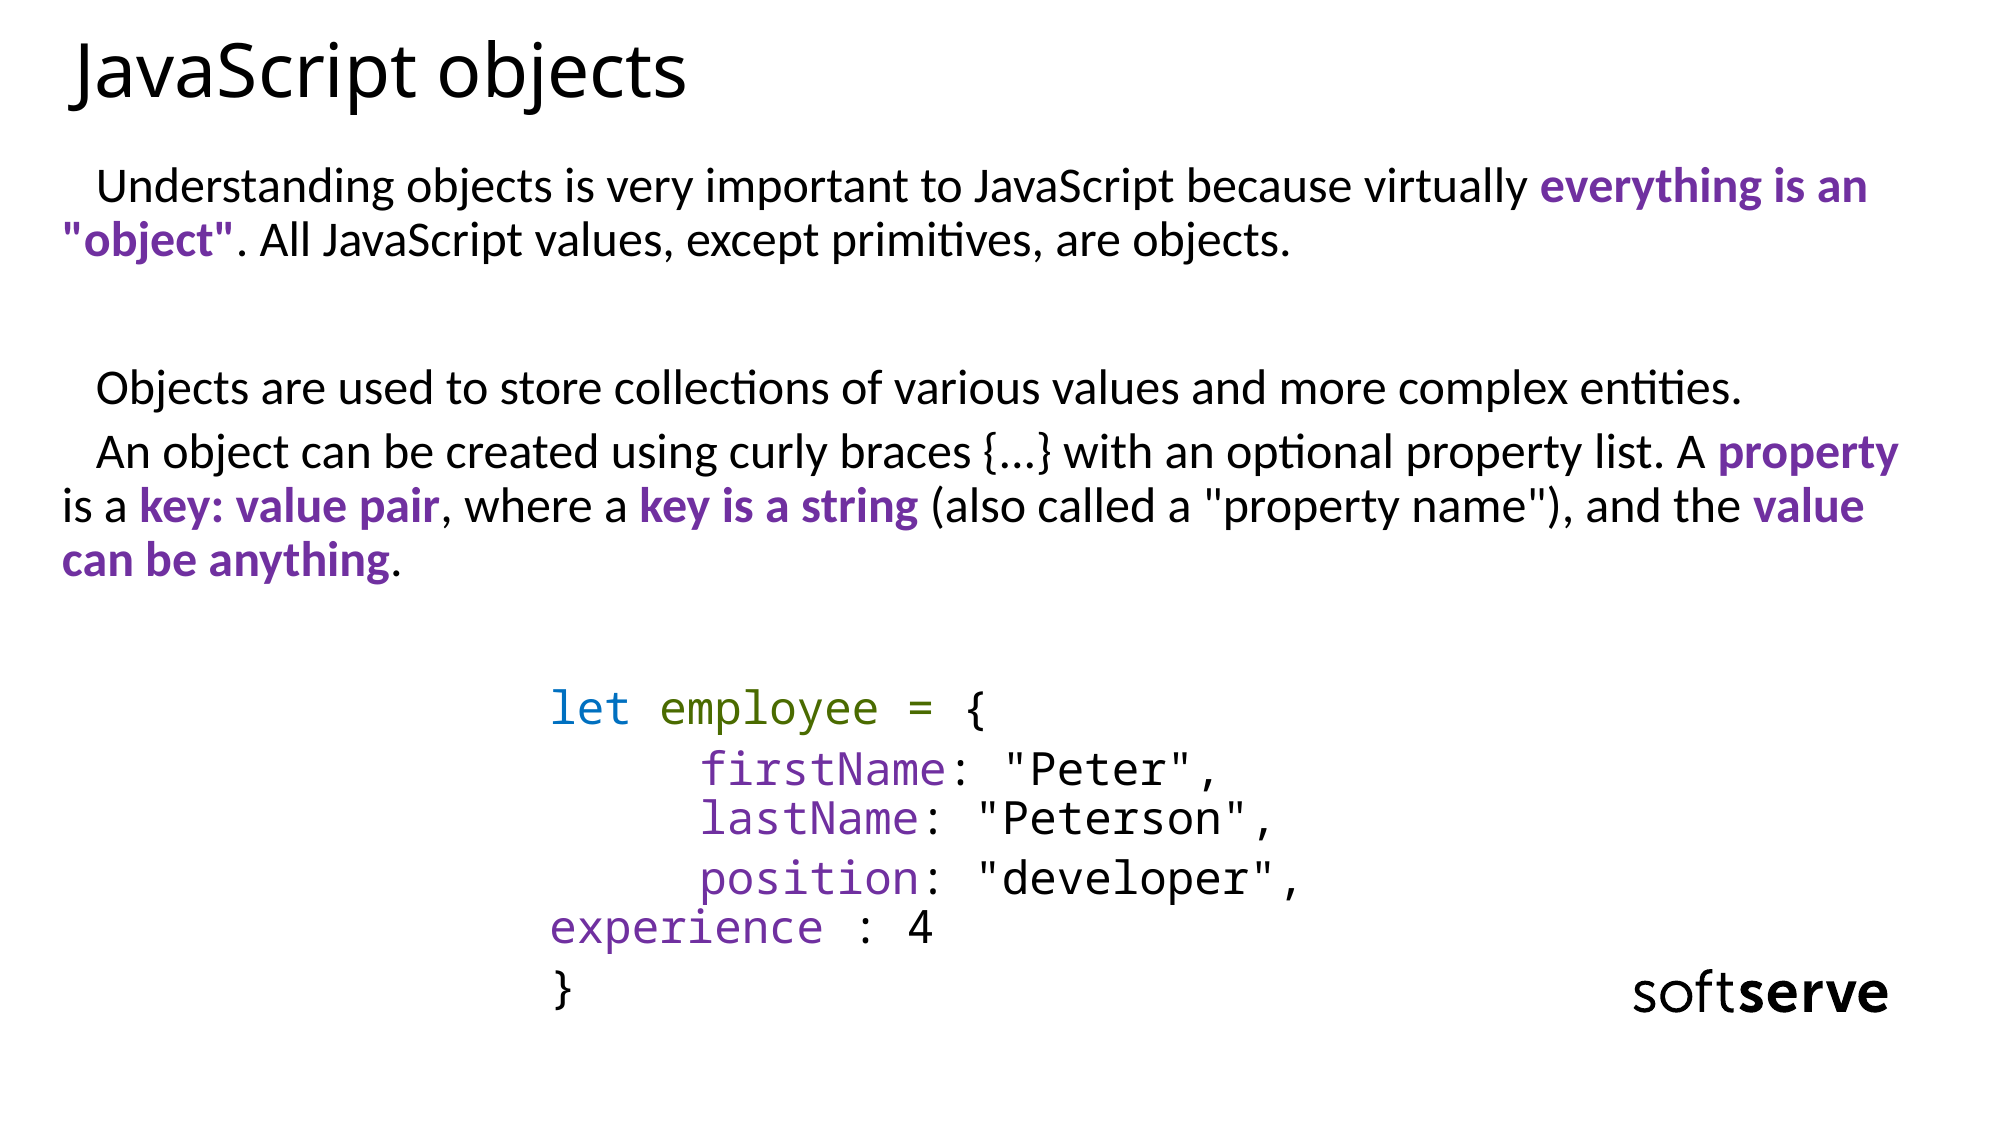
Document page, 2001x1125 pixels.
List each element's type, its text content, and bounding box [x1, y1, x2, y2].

title JavaScript objects [59, 24, 1957, 112]
list Understanding objects is very important to JavaScript because virtually everything is an "object". All JavaScript values, except primitives, are objects. Objects are used to store collections of various values and more complex entities. An object can be created using curly braces {...} with an optional property list. A property is a key: value pair, where a key is a string (also called a "property name"), and the value can be anything. let employee = { firstName: "Peter", lastName: "Peterson", position: "developer", experience : 4 } [47, 151, 1942, 1070]
